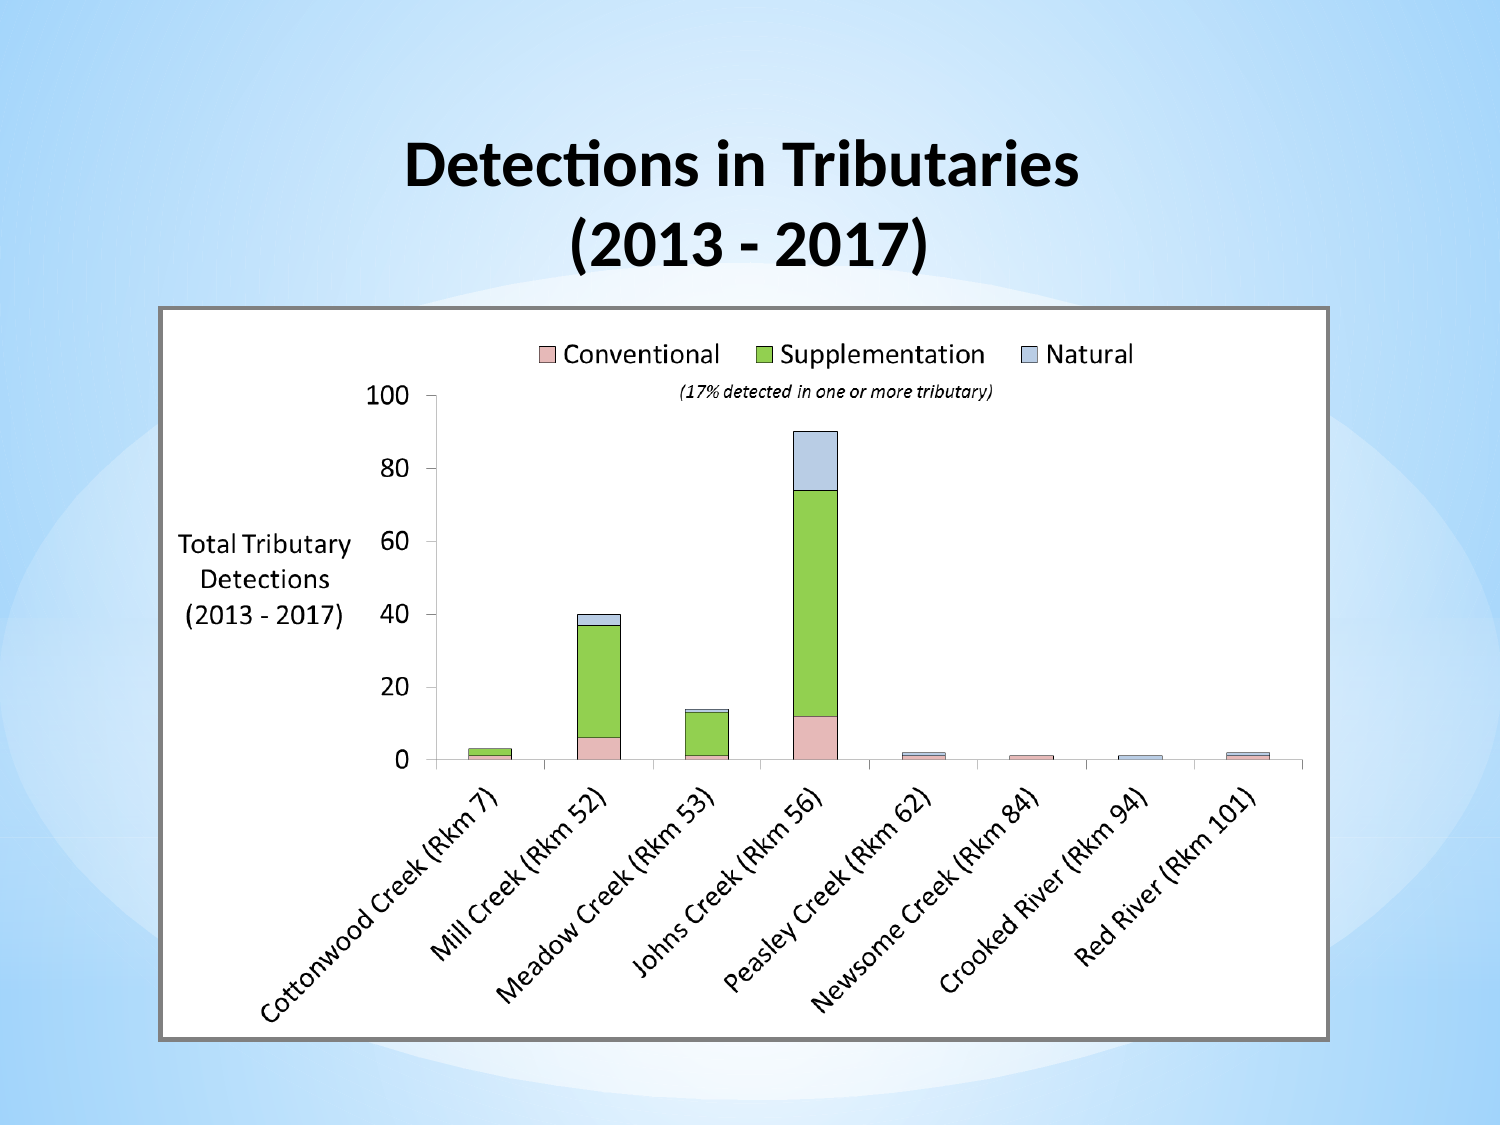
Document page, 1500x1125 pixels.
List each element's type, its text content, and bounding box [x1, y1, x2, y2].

title Detections in Tributaries (2013 - 2017) [215, 112, 1285, 288]
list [162, 309, 1326, 1038]
